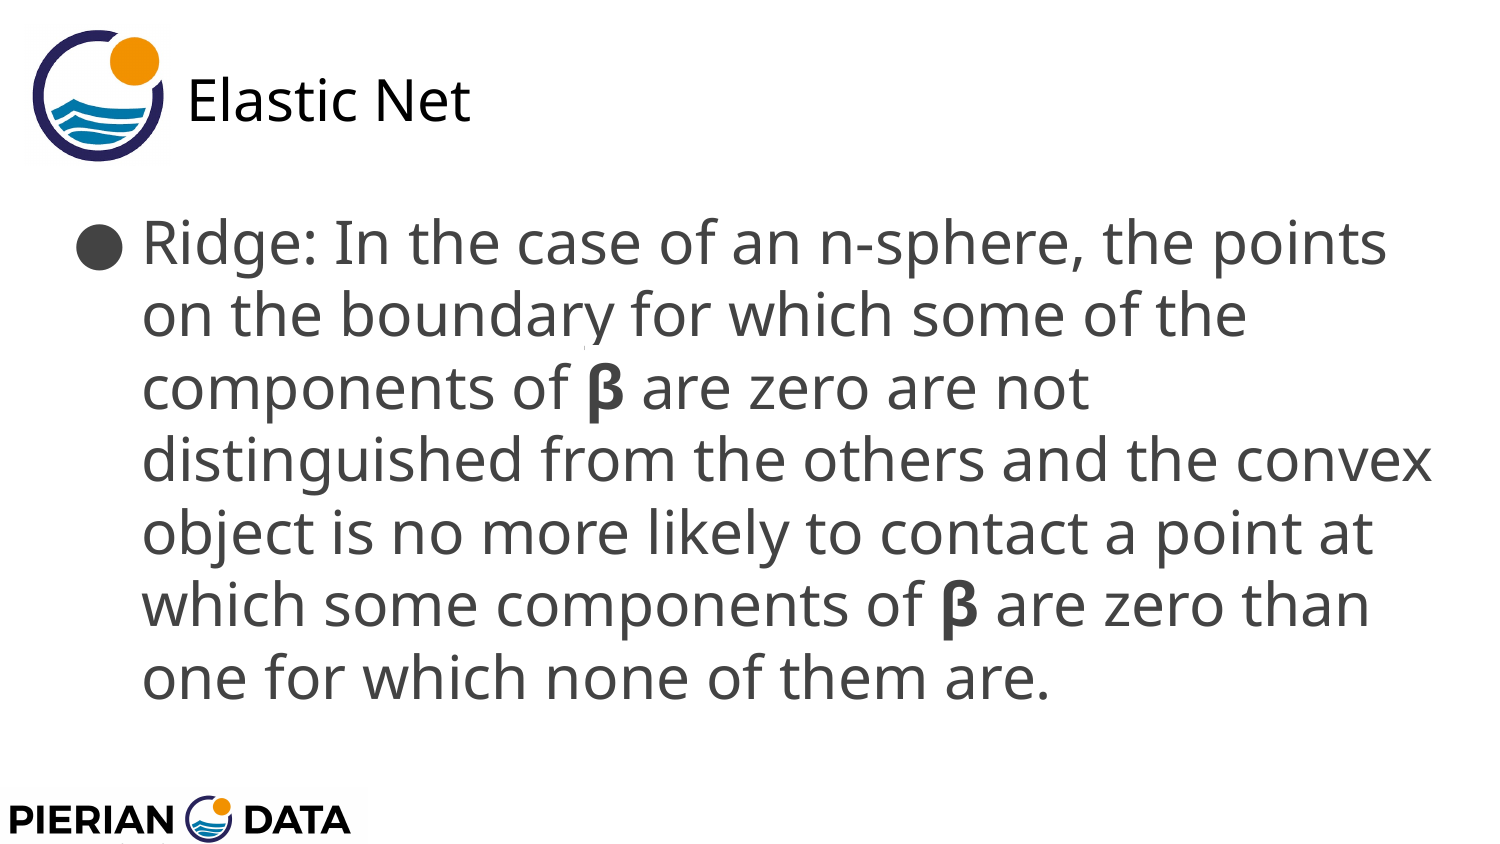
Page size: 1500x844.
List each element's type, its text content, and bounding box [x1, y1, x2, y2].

picture [24, 24, 172, 167]
list Ridge: In the case of an n-sphere, the points on the boundary for which some of the components of β are zero are not distinguished from the others and the convex object is no more likely to contact a point at which some components of β are zero than one for which none of them are. [51, 189, 1476, 715]
picture [0, 787, 368, 844]
title Elastic Net [175, 48, 1449, 143]
